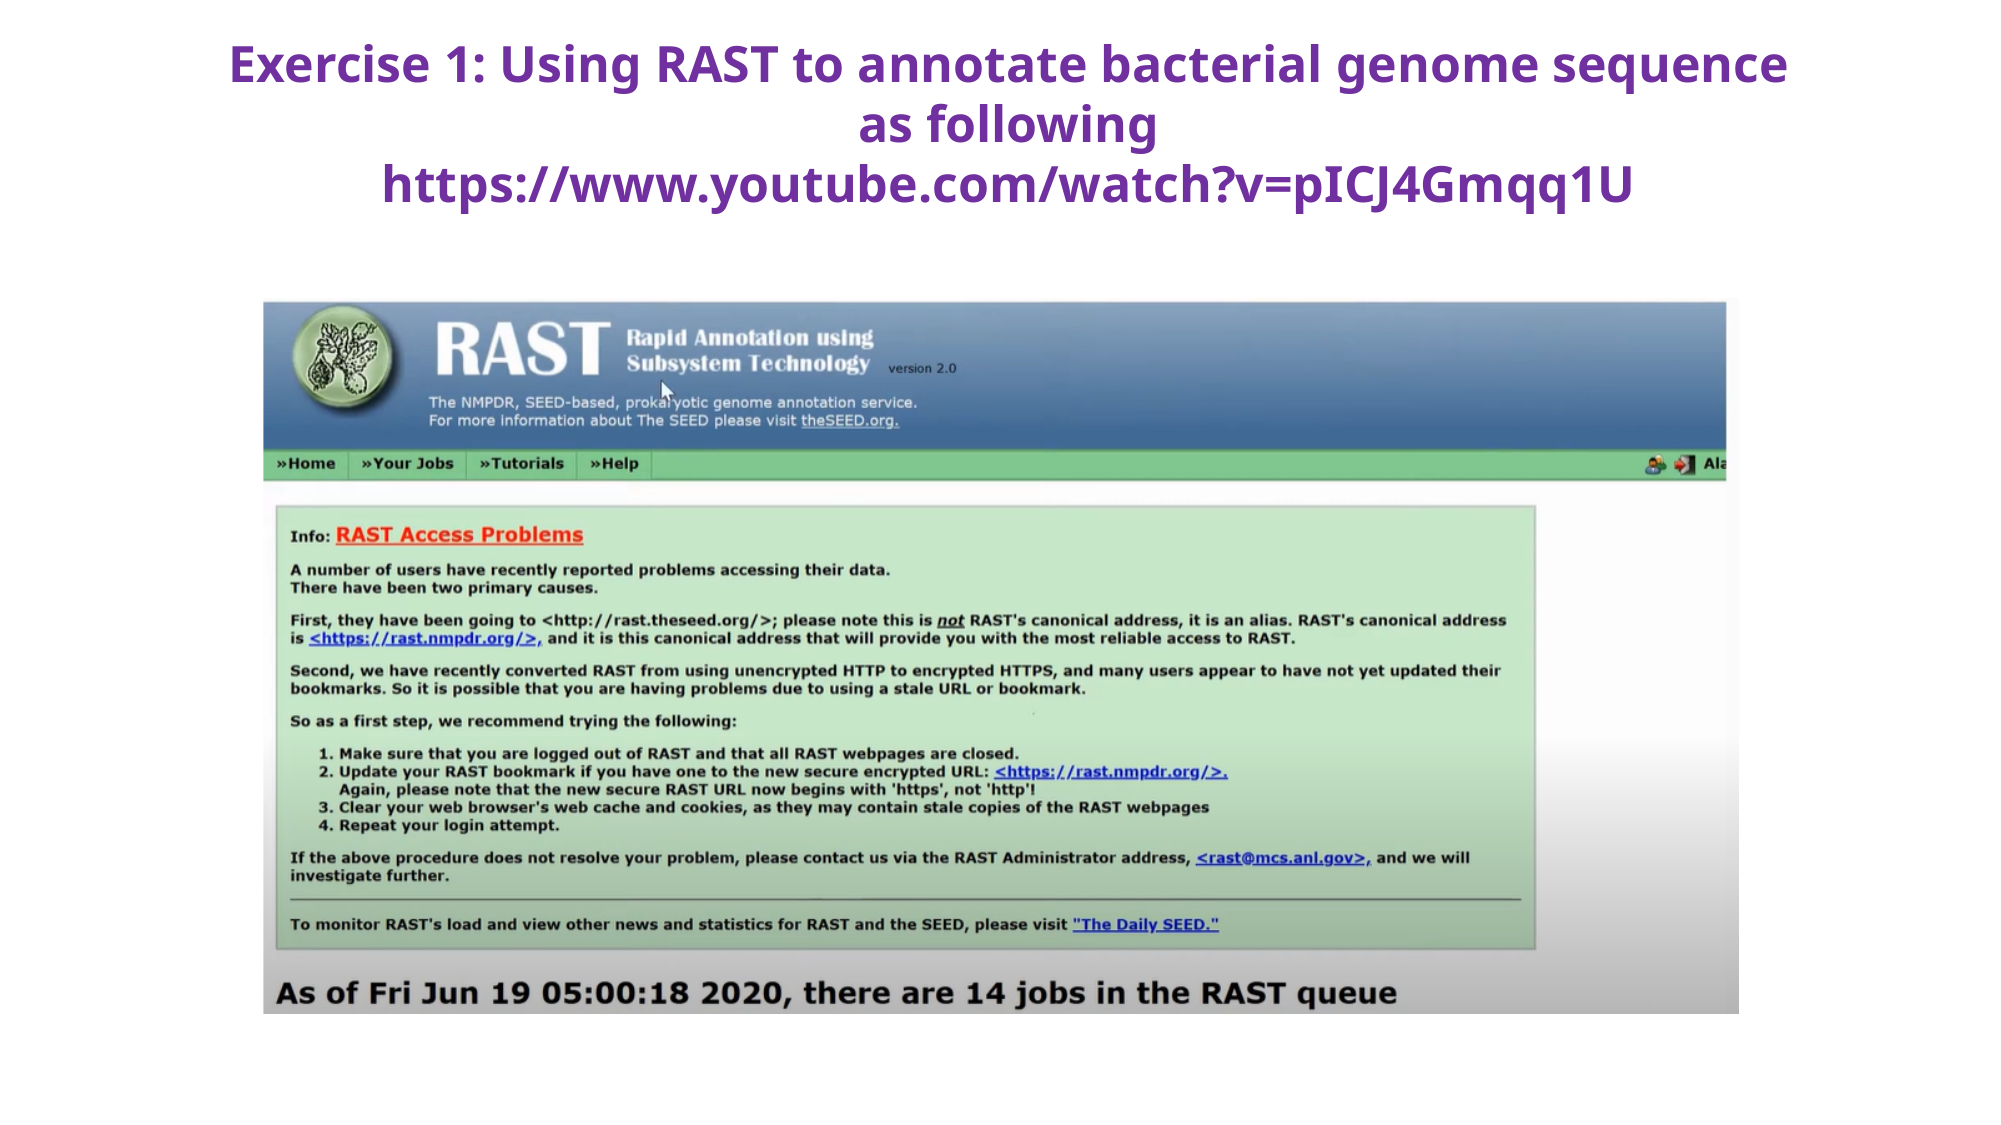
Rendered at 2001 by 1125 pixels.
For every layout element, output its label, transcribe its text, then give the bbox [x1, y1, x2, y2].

text_box Exercise 1: Using RAST to annotate bacterial genome sequence as following https://www.youtube.com/watch?v=pICJ4Gmqq1U [108, 109, 1834, 220]
picture [261, 298, 1739, 1014]
